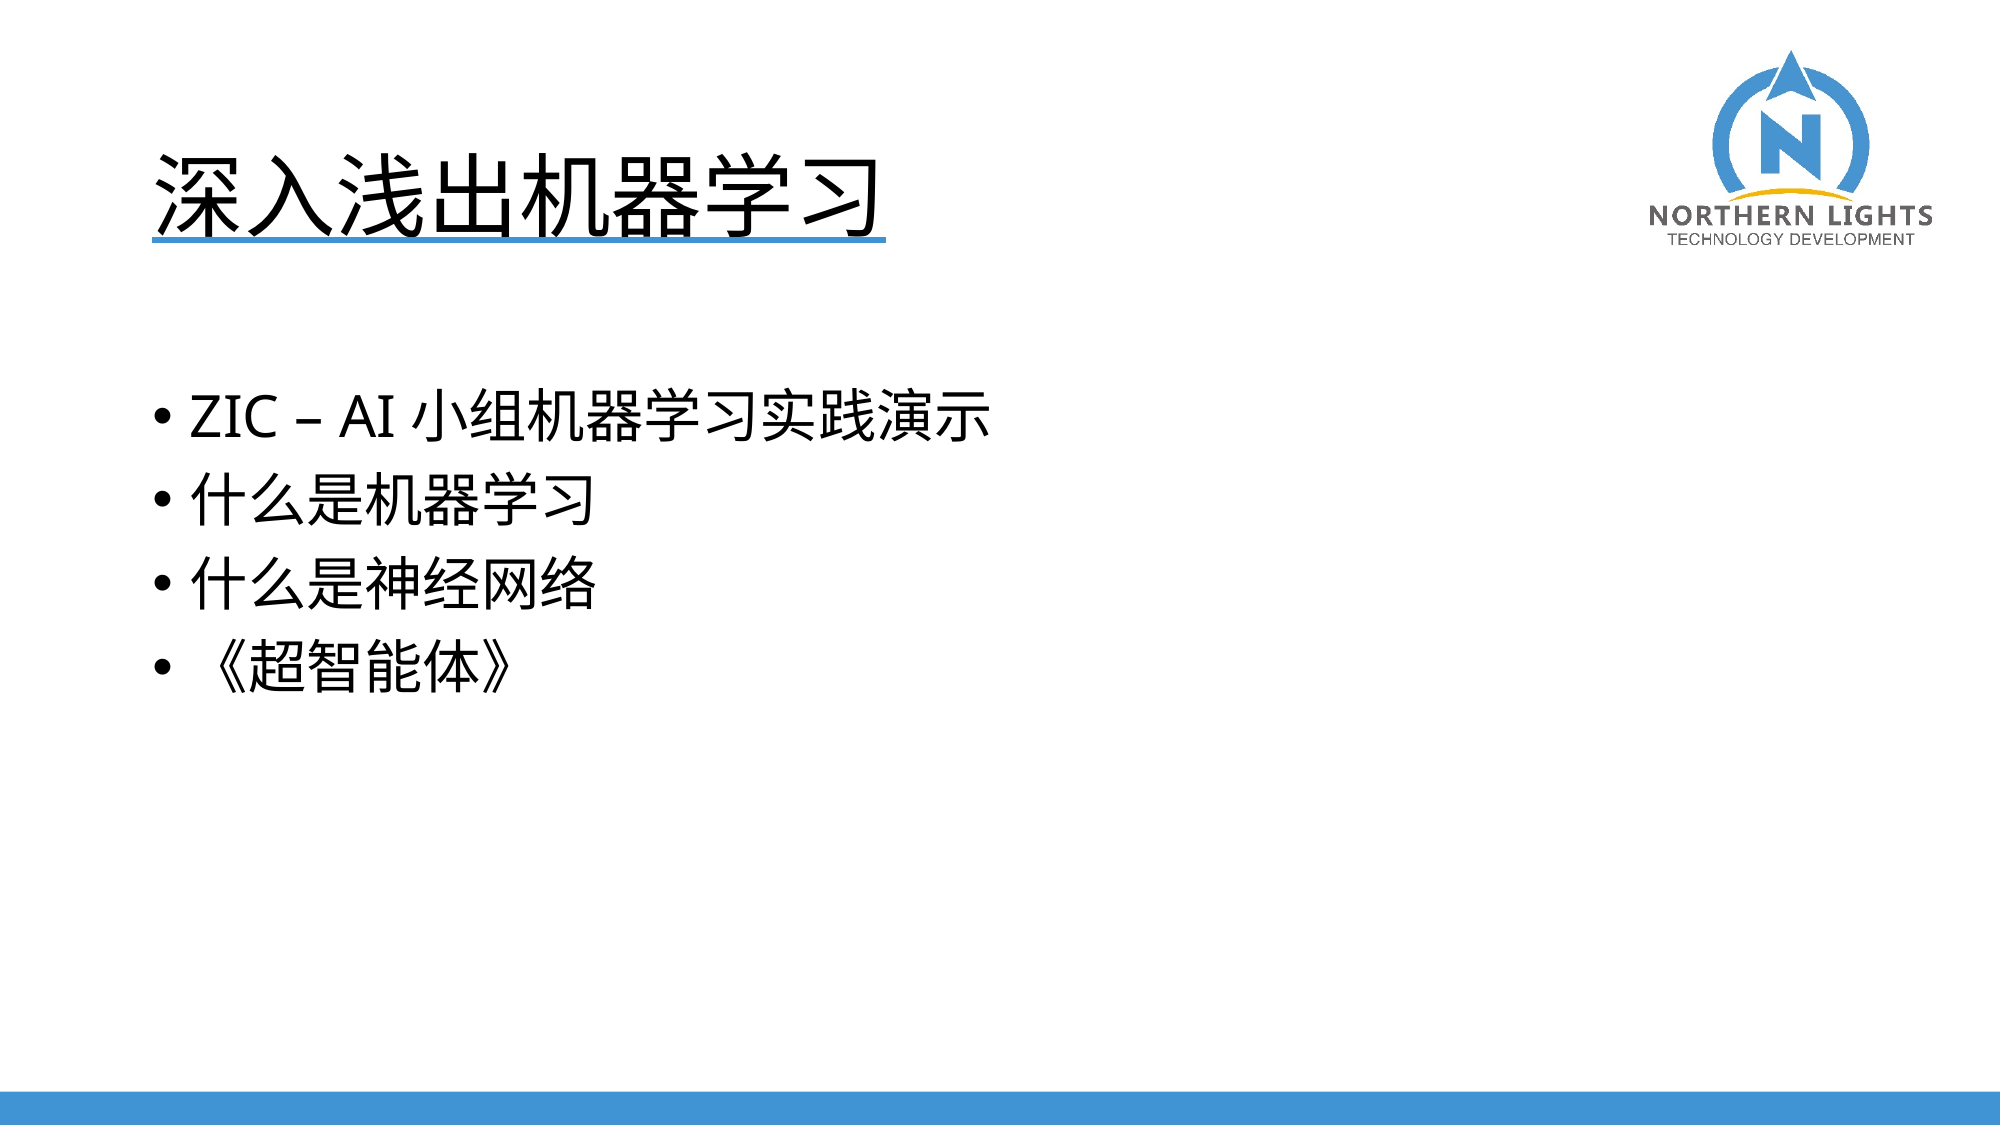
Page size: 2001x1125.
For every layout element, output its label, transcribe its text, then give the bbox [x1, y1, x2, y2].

picture [1614, 33, 1964, 266]
title 深入浅出机器学习 [137, 129, 1863, 272]
list ZIC – AI小组机器学习实践演示 什么是机器学习 什么是神经网络 《超智能体》 [137, 379, 1863, 1014]
